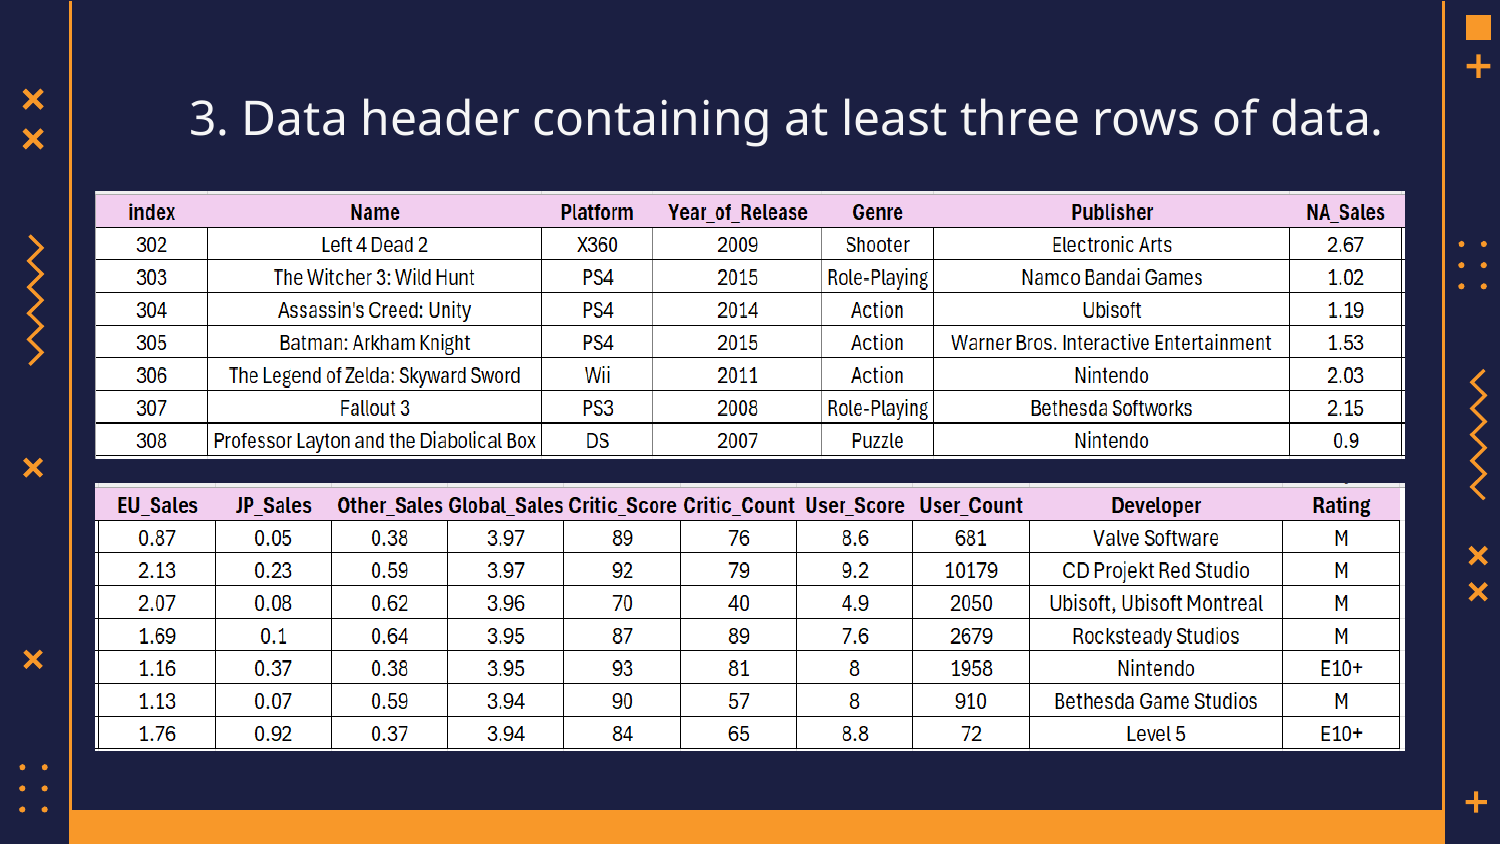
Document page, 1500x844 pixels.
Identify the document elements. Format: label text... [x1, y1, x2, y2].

title 3. Data header containing at least three rows of data. [72, 72, 1428, 167]
picture [94, 191, 1406, 459]
picture [94, 483, 1406, 751]
